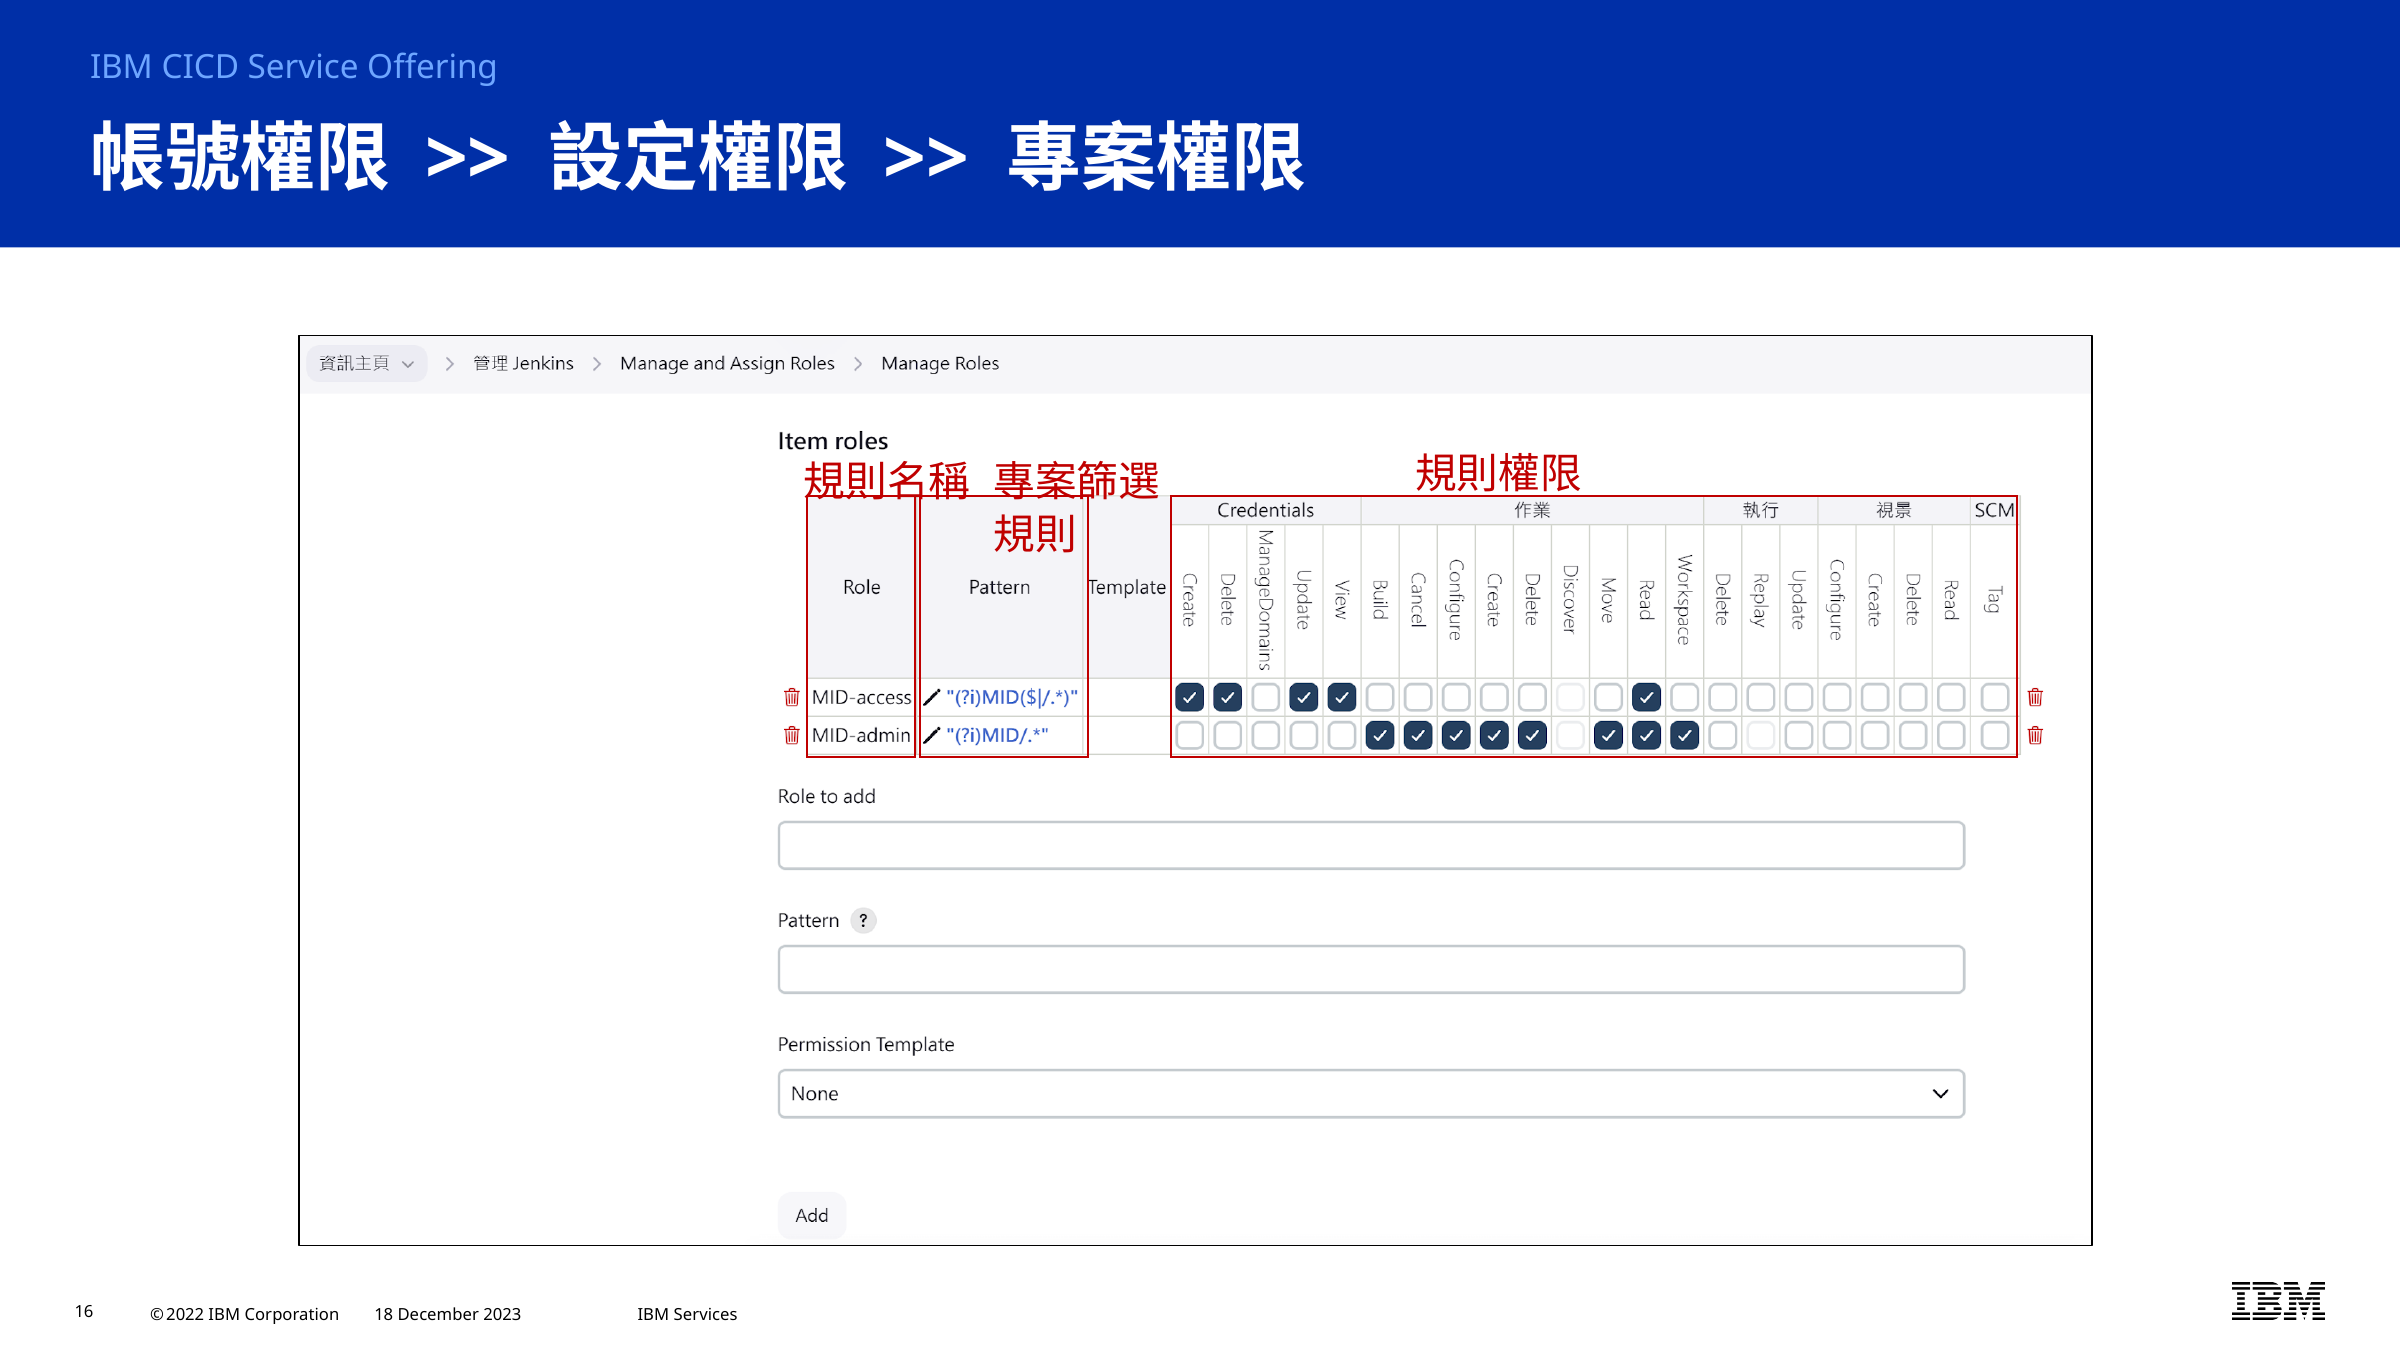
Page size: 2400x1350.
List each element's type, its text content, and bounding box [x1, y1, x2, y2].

title 帳號權限 >> 設定權限 >> 專案權限 [75, 112, 2100, 300]
picture [299, 335, 2092, 1246]
picture [2232, 1282, 2325, 1320]
text_box [157, 300, 2235, 1238]
list IBM CICD Service Offering [75, 43, 1155, 89]
